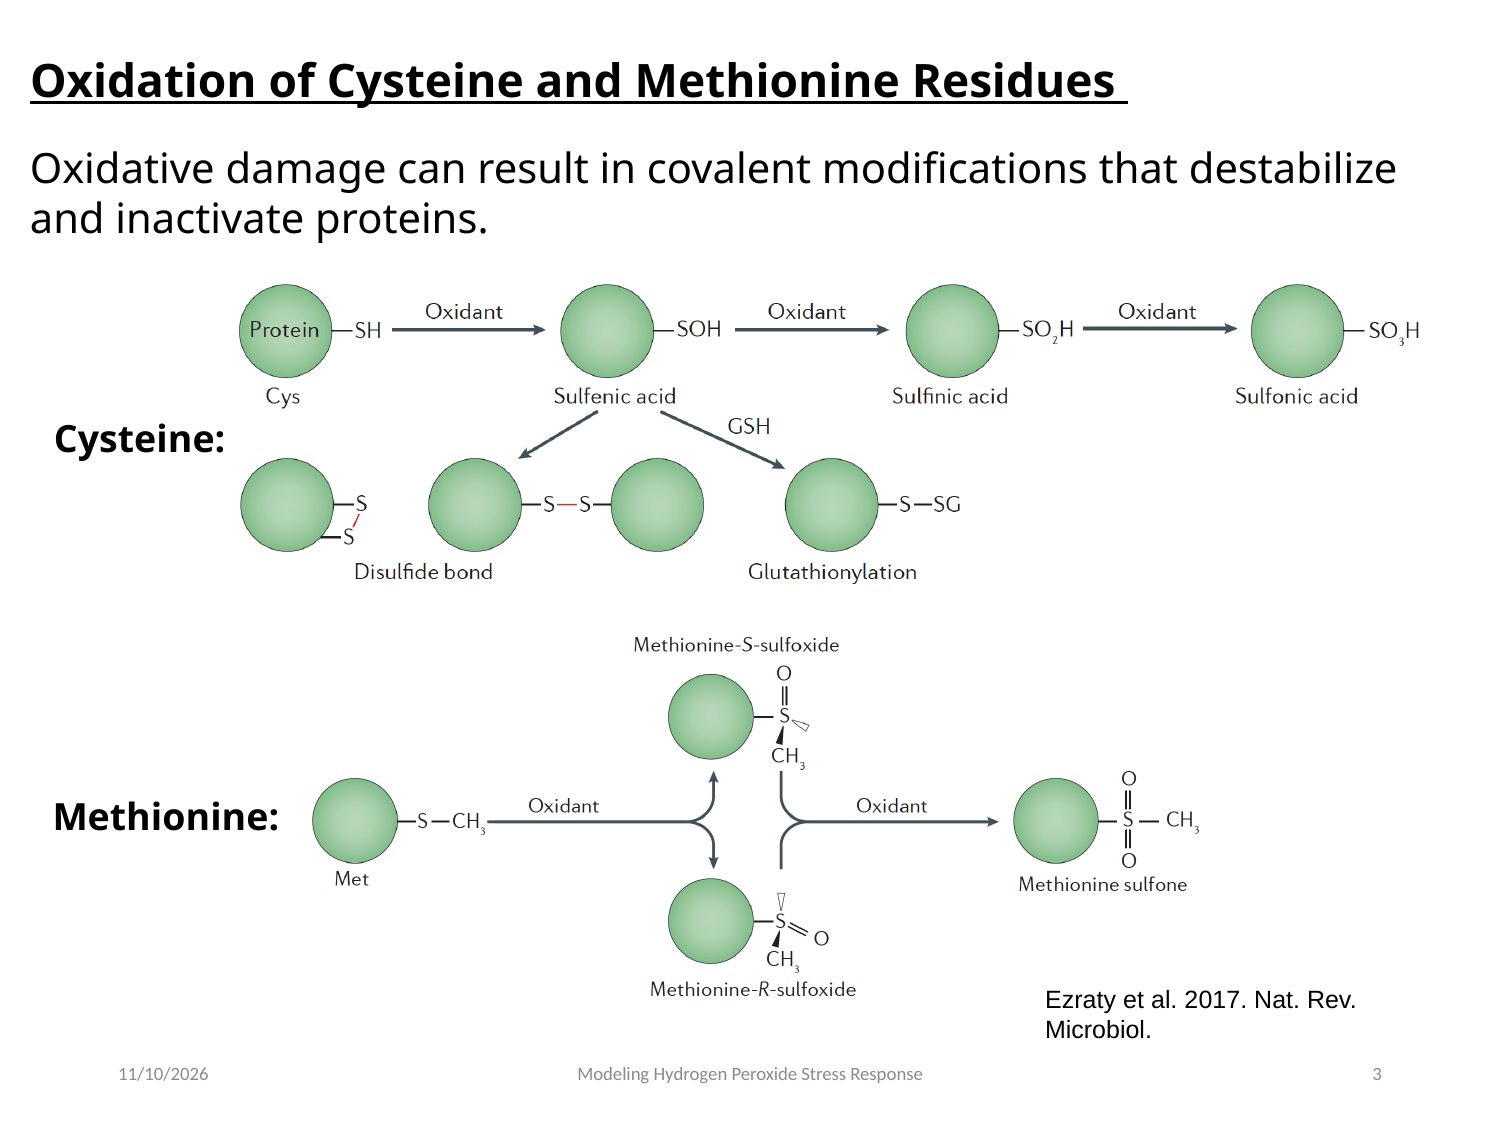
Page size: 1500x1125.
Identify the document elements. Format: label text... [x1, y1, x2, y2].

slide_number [103, 1042, 441, 1103]
title Oxidation of Cysteine and Methionine Residues [15, 35, 1230, 130]
text_box Ezraty et al. 2017. Nat. Rev. Microbiol. [1030, 976, 1470, 1052]
picture [295, 630, 1205, 1002]
picture [232, 266, 1425, 590]
text_box Cysteine: [39, 407, 232, 467]
text_box Oxidative damage can result in covalent modifications that destabilize and inactivate proteins. [15, 134, 1457, 250]
footer Modeling Hydrogen Peroxide Stress Response [496, 1042, 1004, 1103]
text_box Methionine: [37, 785, 295, 846]
slide_number 3 [1059, 1052, 1397, 1103]
